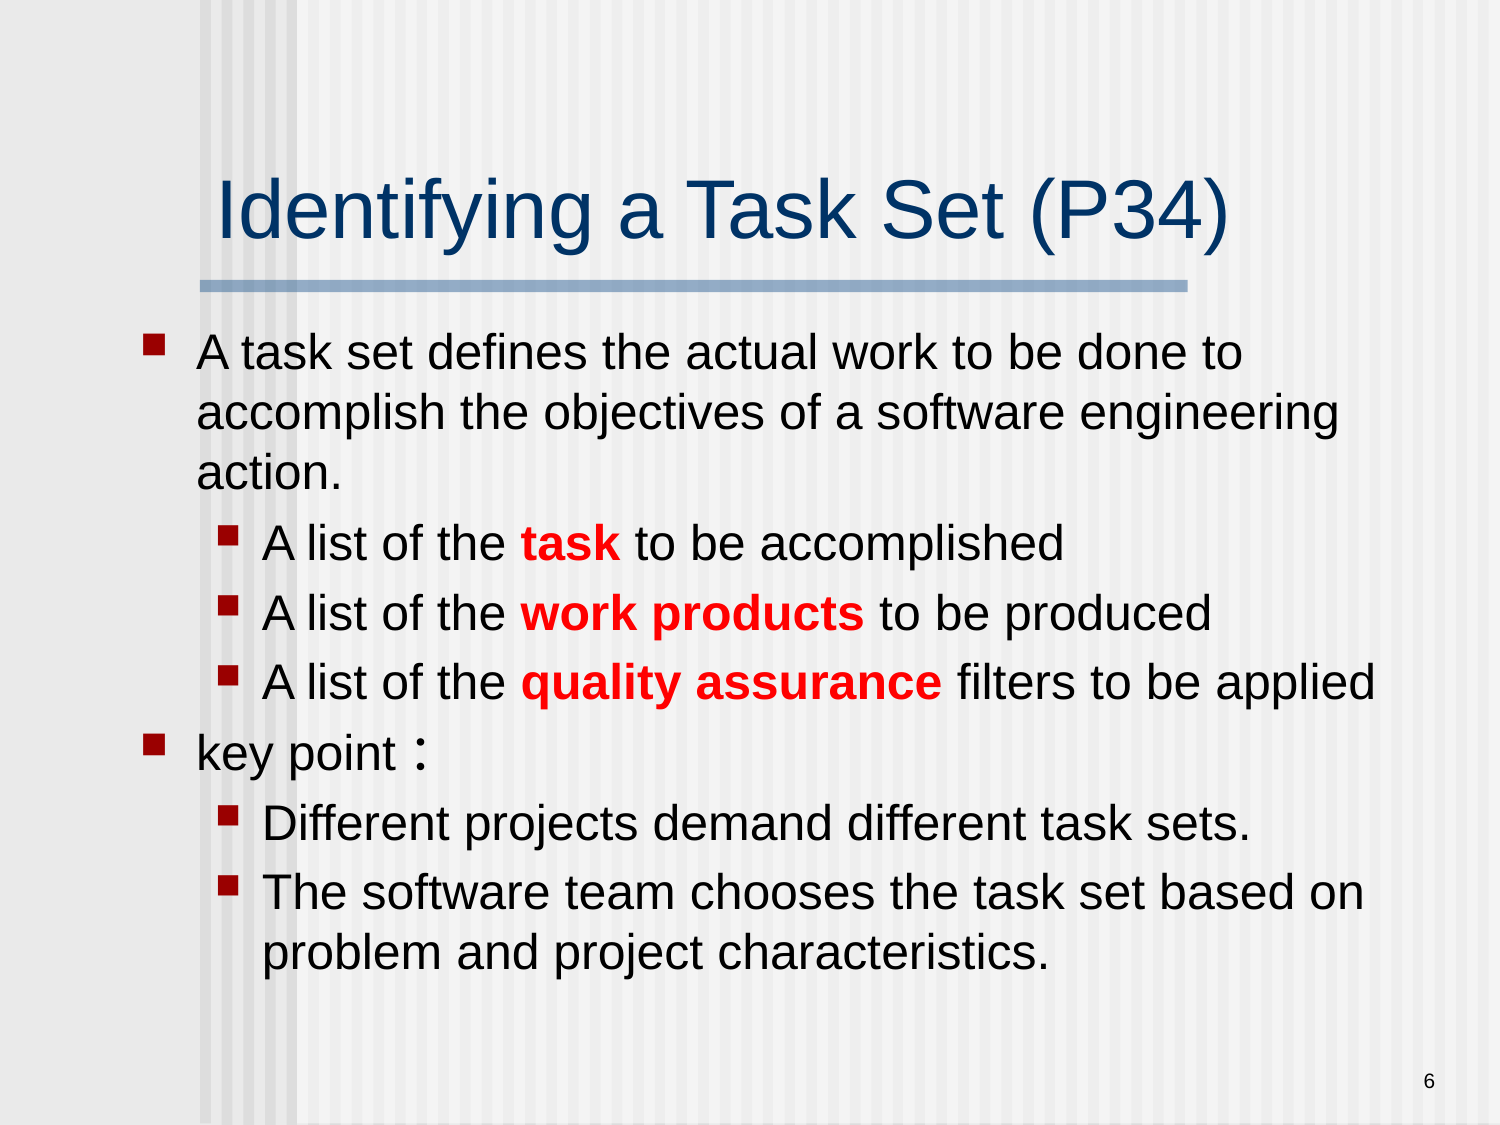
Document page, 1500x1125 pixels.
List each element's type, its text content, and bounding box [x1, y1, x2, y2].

title Identifying a Task Set (P34) [200, 162, 1500, 263]
slide_number 6 [1237, 1025, 1450, 1100]
list A task set defines the actual work to be done to accomplish the objectives of a software engineering action. A list of the task to be accomplished A list of the work products to be produced A list of the quality assurance filters to be applied key point： Different projects demand different task sets. The software team chooses the task set based on problem and project characteristics. [125, 312, 1475, 1000]
